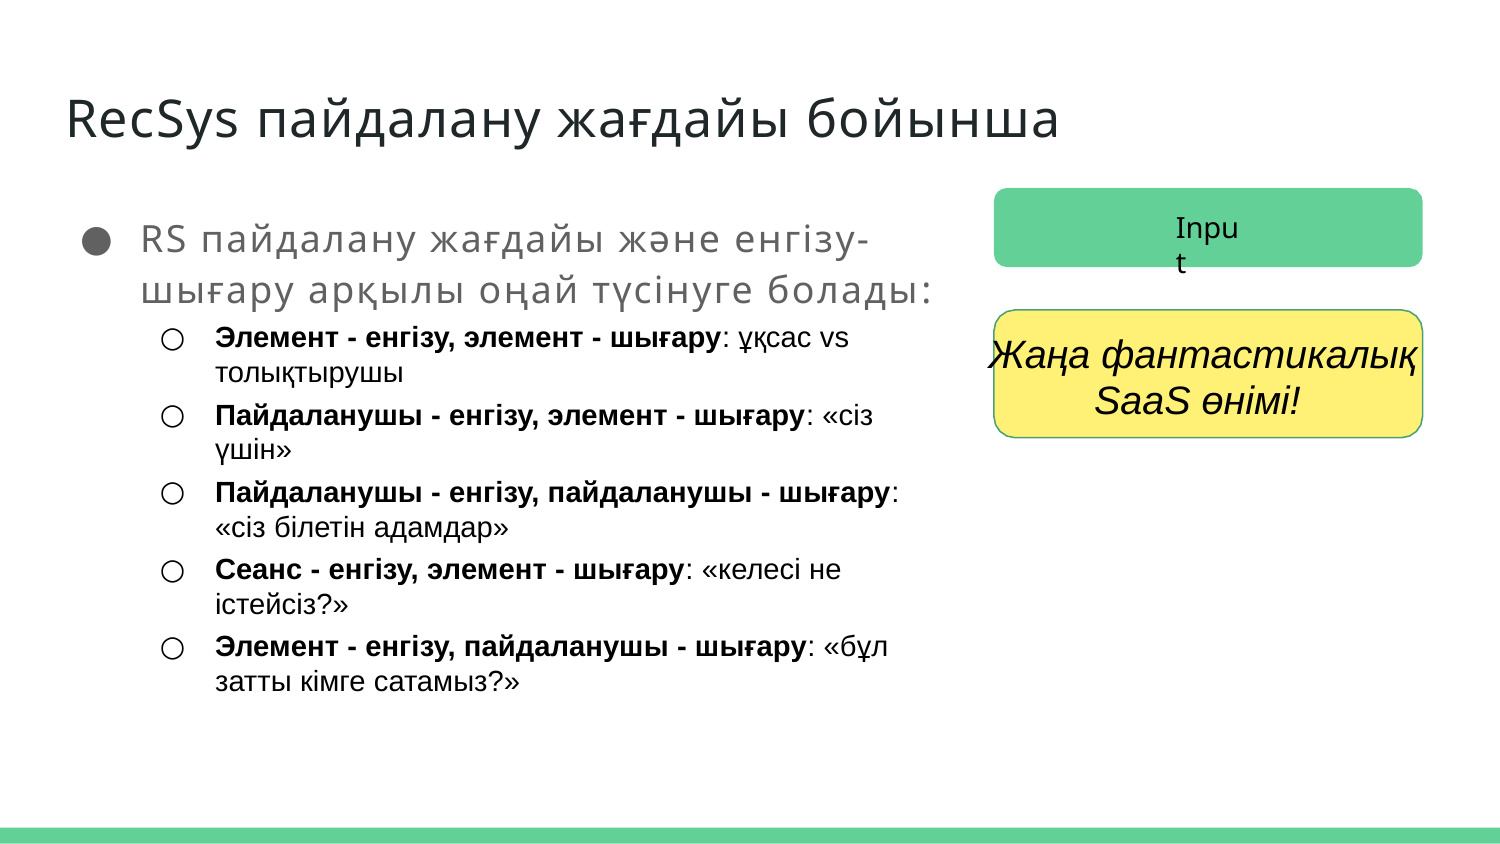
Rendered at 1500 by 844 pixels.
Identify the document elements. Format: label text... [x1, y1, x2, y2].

text_box [993, 187, 1423, 268]
text_box Элемент - енгізу, элемент - шығару: ұқсас vs толықтырушы Пайдаланушы - енгізу, элемент - шығару: «сіз үшін» Пайдаланушы - енгізу, пайдаланушы - шығару: «сіз білетін адамдар» Сеанс - енгізу, элемент - шығару: «келесі не істейсіз?» Элемент - енгізу, пайдаланушы - шығару: «бұл затты кімге сатамыз?» [157, 311, 914, 698]
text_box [992, 308, 1424, 439]
text_box RS пайдалану жағдайы және енгізу-шығару арқылы оңай түсінуге болады: [77, 206, 1000, 311]
title RecSys пайдалану жағдайы бойынша [63, 82, 1311, 227]
text_box Input [1173, 207, 1243, 279]
